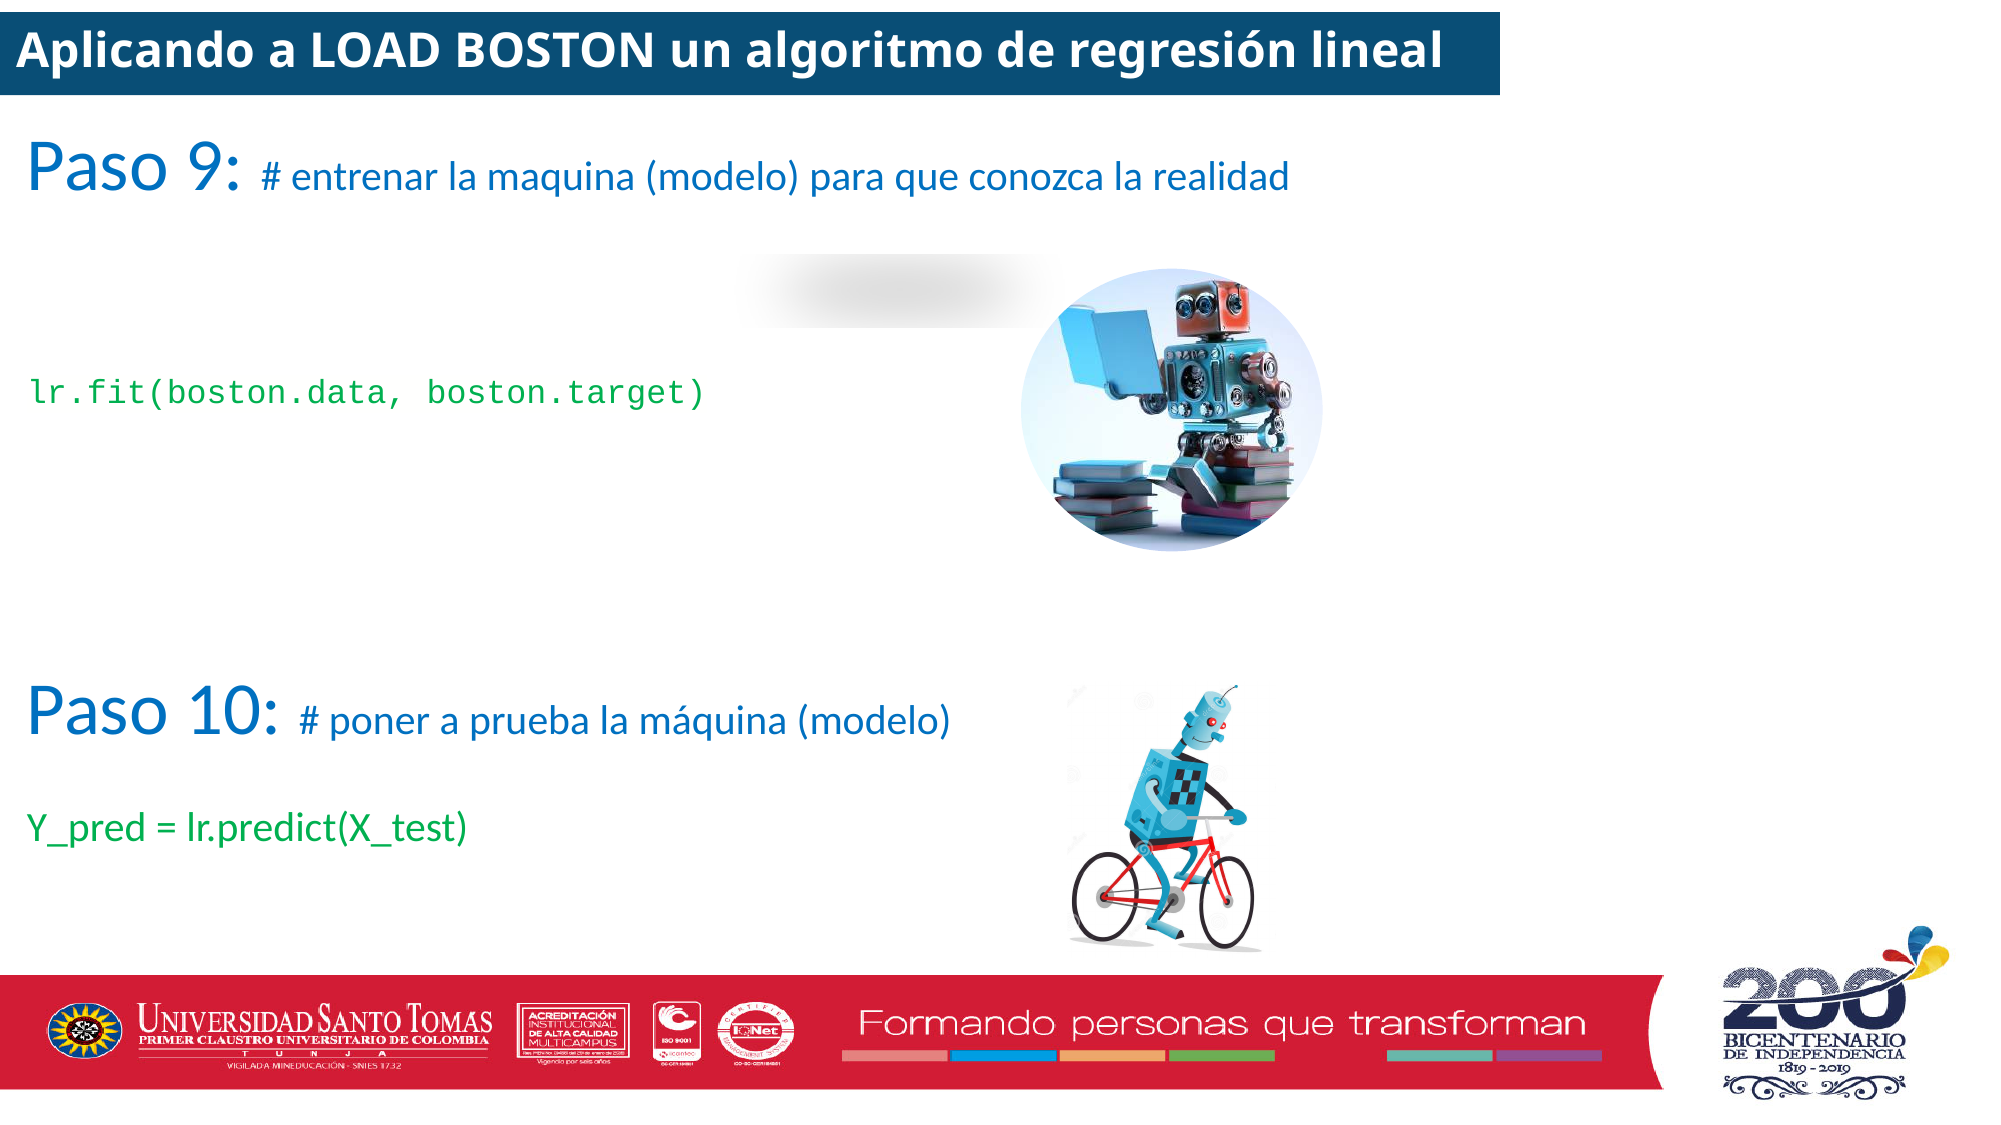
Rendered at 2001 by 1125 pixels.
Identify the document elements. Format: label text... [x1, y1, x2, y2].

picture [0, 1, 2000, 1124]
text_box Aplicando a LOAD BOSTON un algoritmo de regresión lineal [0, 12, 1500, 96]
text_box Paso 9: # entrenar la maquina (modelo) para que conozca la realidad lr.fit(boston.data, boston.target) Paso 10: # poner a prueba la máquina (modelo) Y_pred = lr.predict(X_test) [11, 108, 1432, 958]
